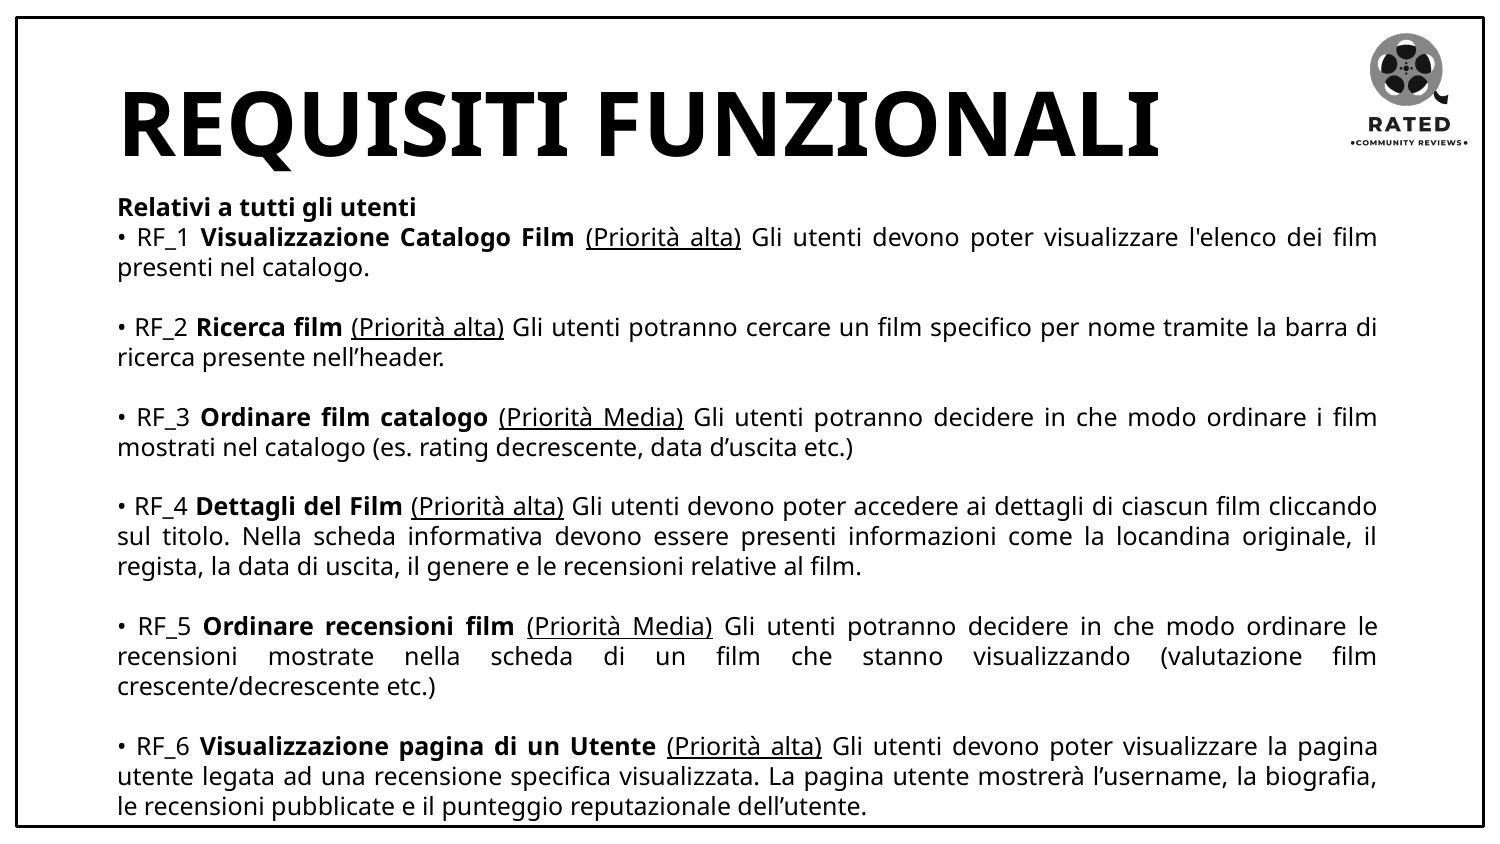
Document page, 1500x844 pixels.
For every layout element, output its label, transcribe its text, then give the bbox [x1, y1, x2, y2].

subtitle Relativi a tutti gli utenti • RF_1 Visualizzazione Catalogo Film (Priorità alta) Gli utenti devono poter visualizzare l'elenco dei film presenti nel catalogo. • RF_2 Ricerca film (Priorità alta) Gli utenti potranno cercare un film specifico per nome tramite la barra di ricerca presente nell’header. • RF_3 Ordinare film catalogo (Priorità Media) Gli utenti potranno decidere in che modo ordinare i film mostrati nel catalogo (es. rating decrescente, data d’uscita etc.) • RF_4 Dettagli del Film (Priorità alta) Gli utenti devono poter accedere ai dettagli di ciascun film cliccando sul titolo. Nella scheda informativa devono essere presenti informazioni come la locandina originale, il regista, la data di uscita, il genere e le recensioni relative al film. • RF_5 Ordinare recensioni film (Priorità Media) Gli utenti potranno decidere in che modo ordinare le recensioni mostrate nella scheda di un film che stanno visualizzando (valutazione film crescente/decrescente etc.) • RF_6 Visualizzazione pagina di un Utente (Priorità alta) Gli utenti devono poter visualizzare la pagina utente legata ad una recensione specifica visualizzata. La pagina utente mostrerà l’username, la biografia, le recensioni pubblicate e il punteggio reputazionale dell’utente. [101, 176, 1395, 777]
picture [1305, 0, 1500, 198]
title REQUISITI FUNZIONALI [102, 51, 1300, 168]
